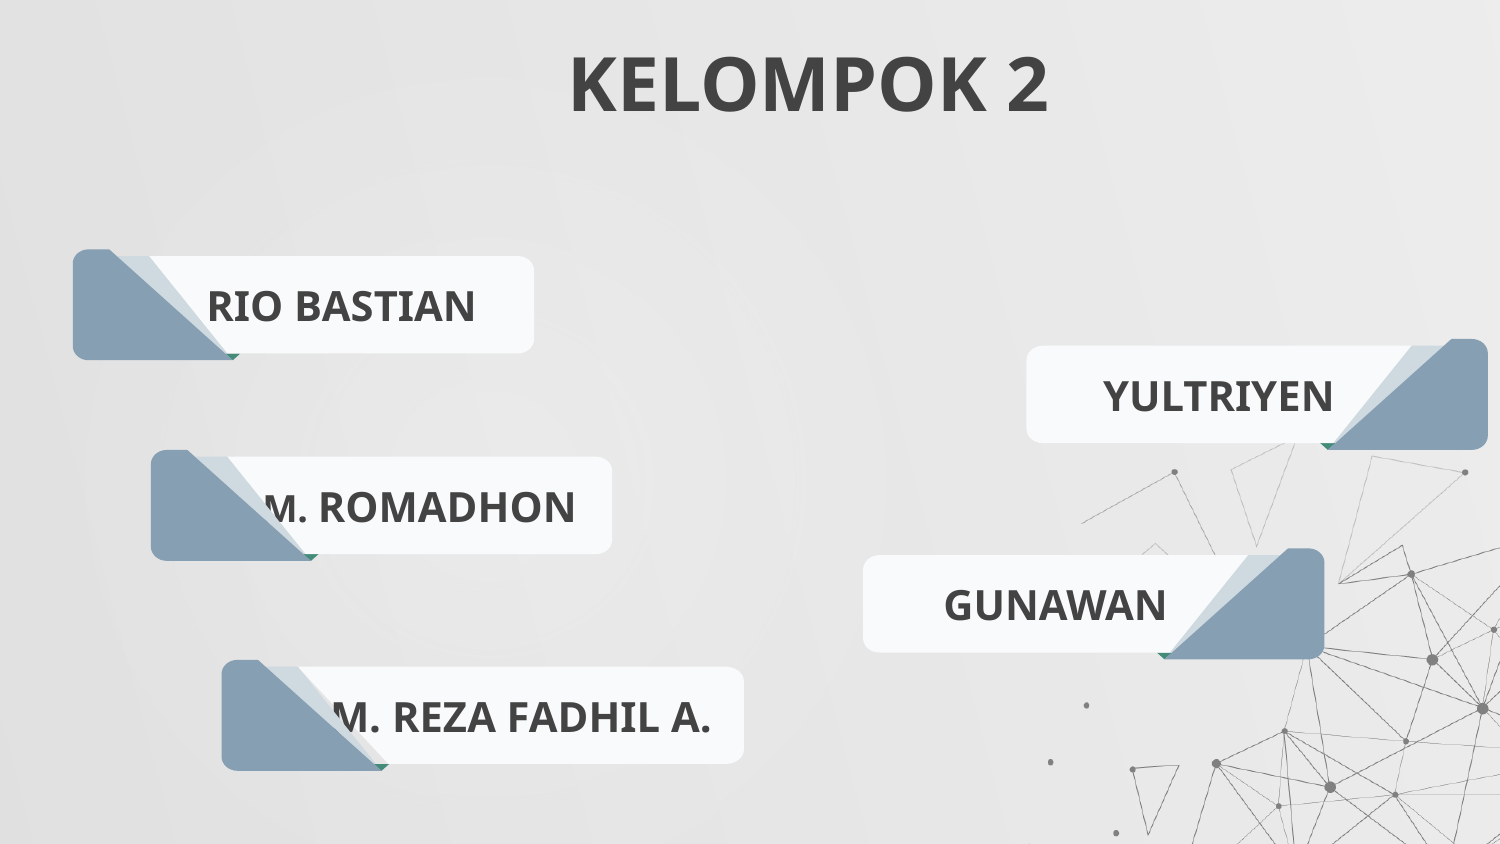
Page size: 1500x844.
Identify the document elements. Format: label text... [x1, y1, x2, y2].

picture [0, 0, 1500, 844]
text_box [862, 548, 1325, 660]
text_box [1026, 338, 1489, 451]
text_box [150, 449, 613, 562]
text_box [221, 659, 745, 772]
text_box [72, 249, 535, 361]
title KELOMPOK 2 [506, 21, 1111, 132]
